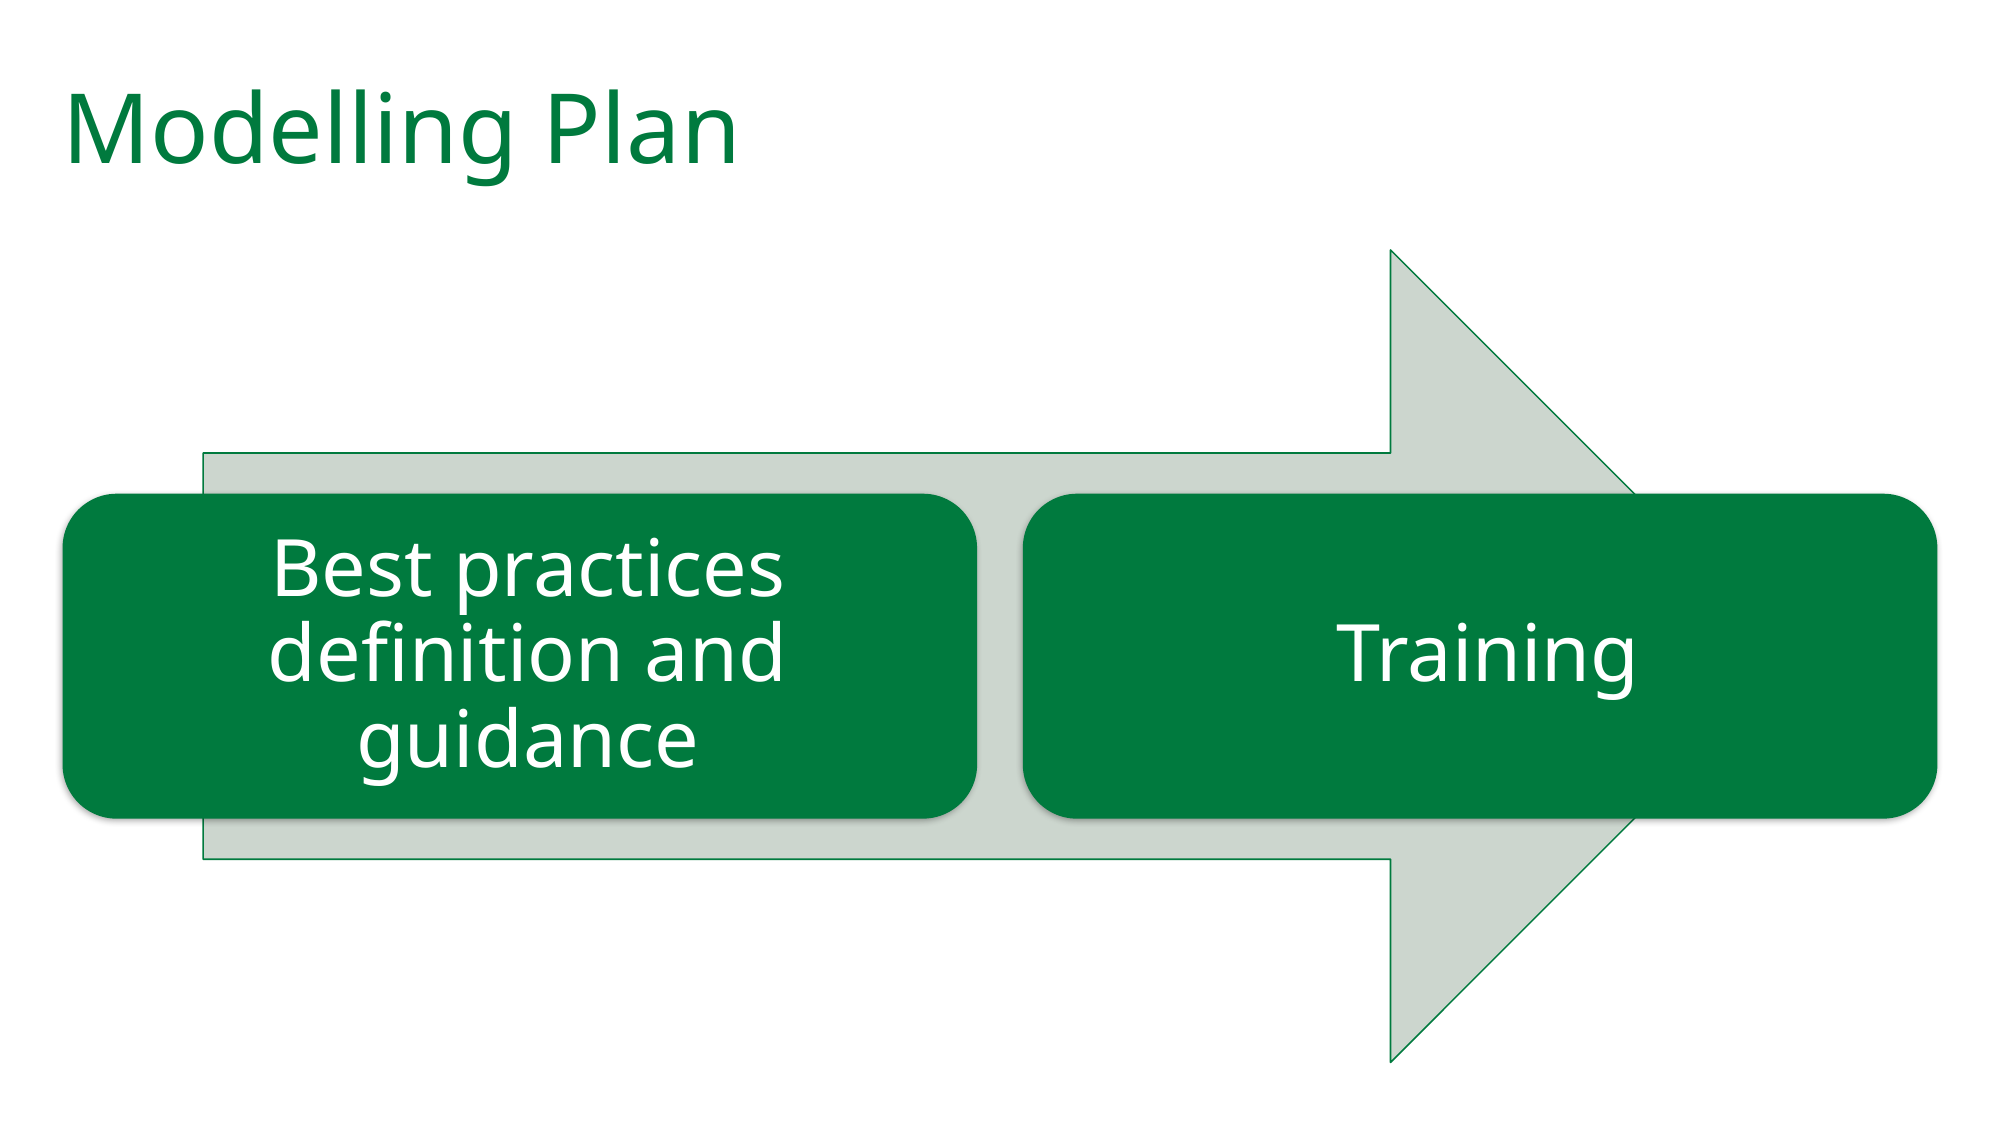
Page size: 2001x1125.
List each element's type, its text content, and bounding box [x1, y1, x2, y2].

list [62, 249, 1938, 1063]
title Modelling Plan [62, 62, 1938, 188]
